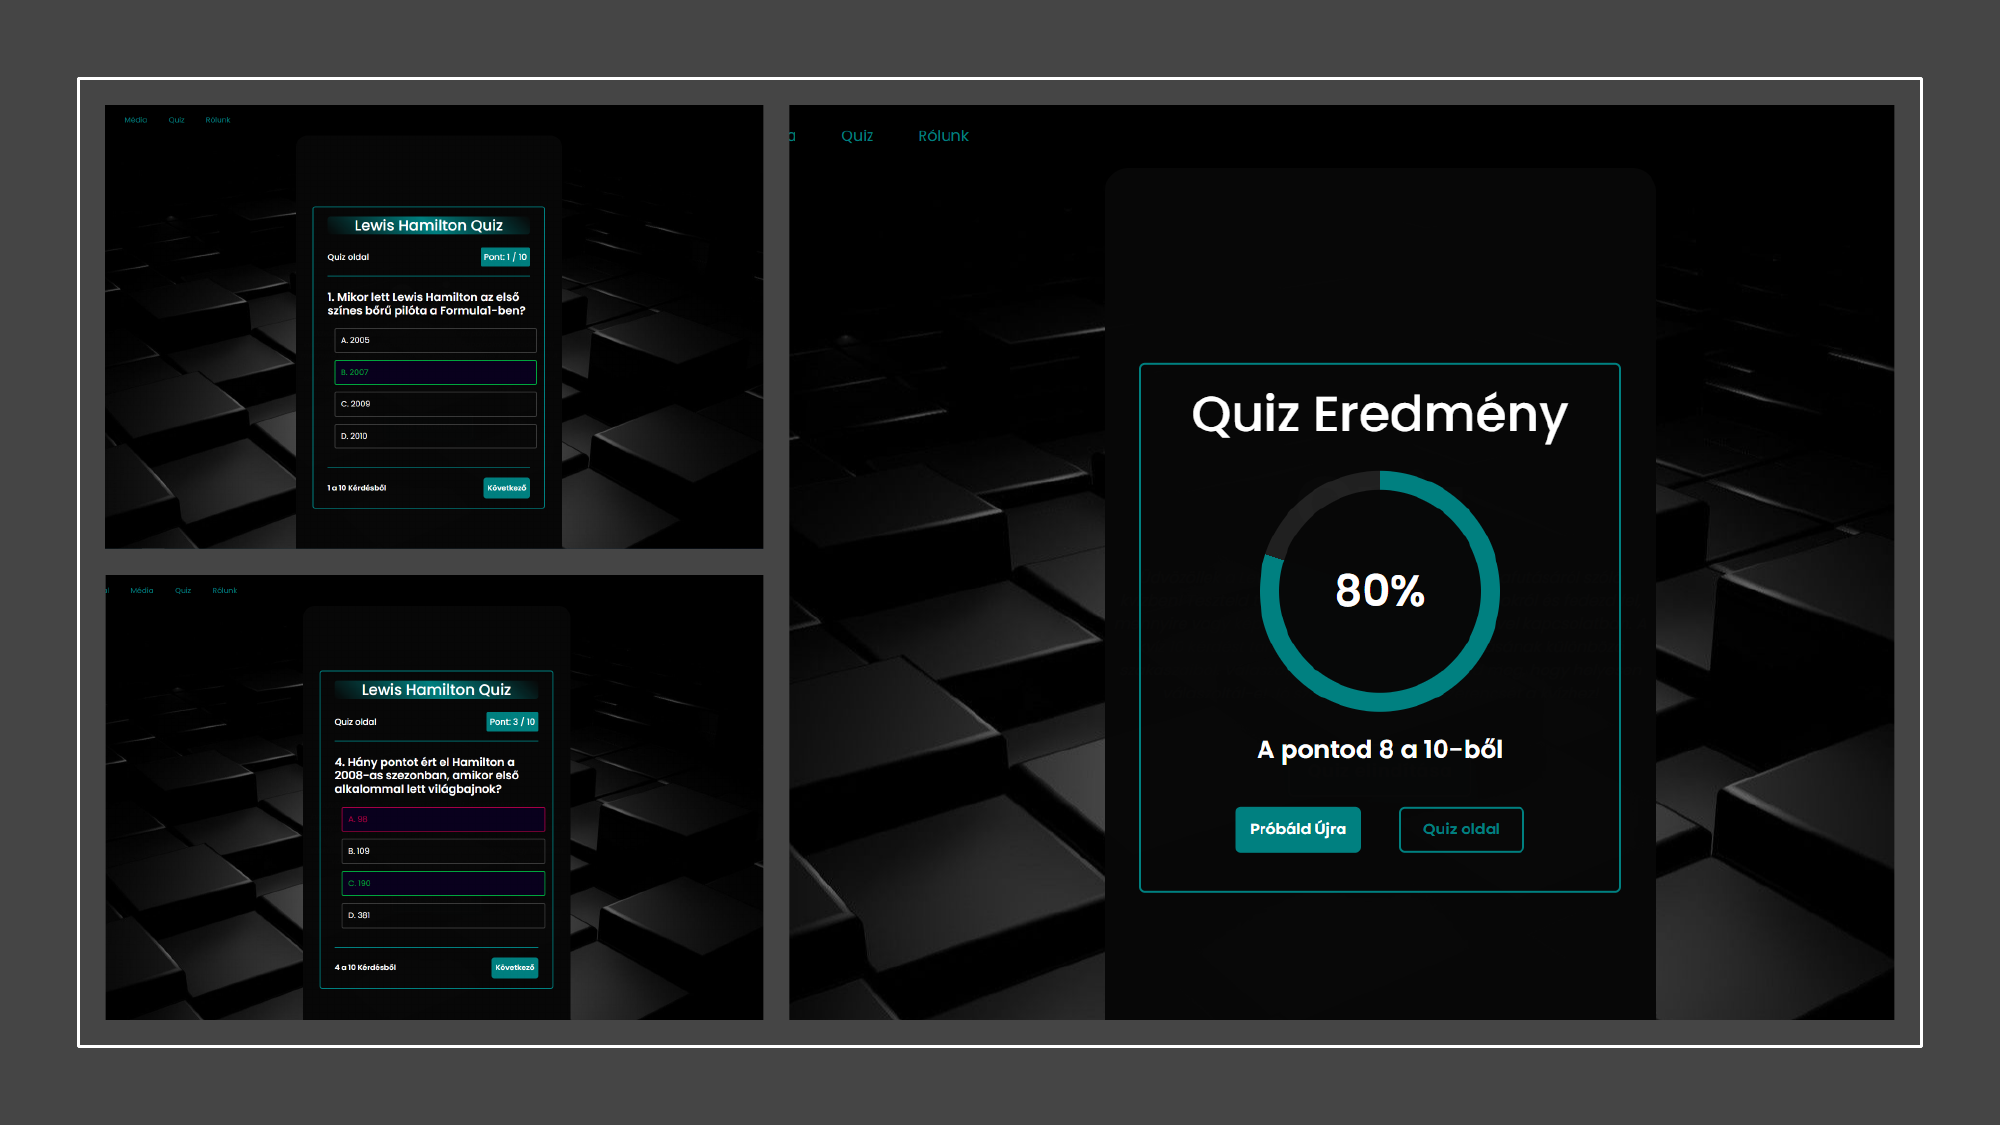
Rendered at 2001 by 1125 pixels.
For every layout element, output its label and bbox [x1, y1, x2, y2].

picture [105, 575, 764, 1020]
picture [104, 105, 764, 550]
picture [789, 105, 1895, 1020]
text_box [0, 0, 2000, 1125]
text_box [77, 77, 1923, 1048]
